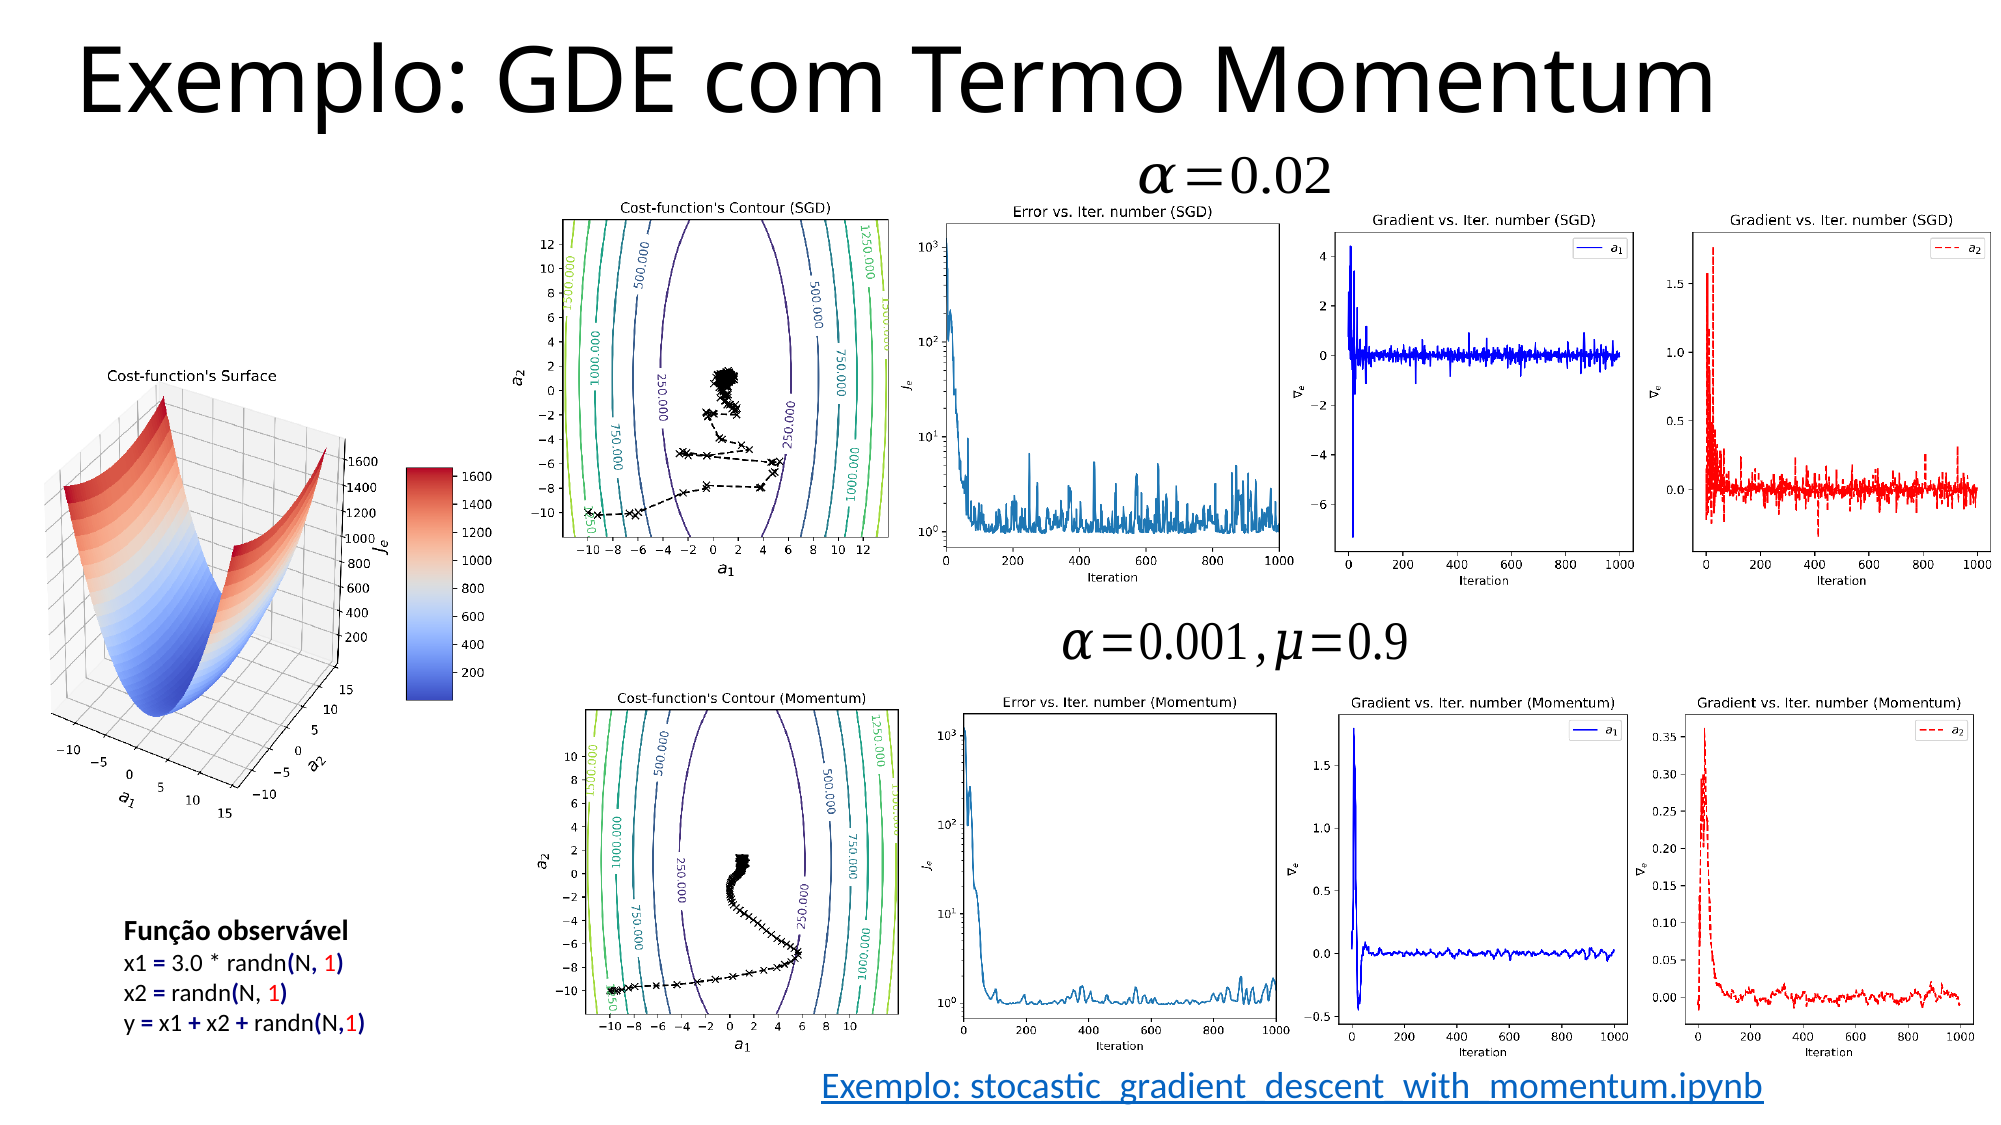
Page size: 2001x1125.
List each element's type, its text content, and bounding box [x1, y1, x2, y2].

title Exemplo: GDE com Termo Momentum [60, 11, 1965, 154]
picture [510, 196, 892, 579]
text_box Função observável x1 = 3.0 * randn(N, 1) x2 = randn(N, 1) y = x1 + x2 + randn(N,1) [109, 904, 395, 1044]
text_box Exemplo: stocastic_gradient_descent_with_momentum.ipynb [806, 1053, 1805, 1114]
picture [895, 203, 1994, 589]
picture [38, 366, 496, 822]
picture [535, 689, 901, 1056]
picture [917, 692, 1978, 1059]
